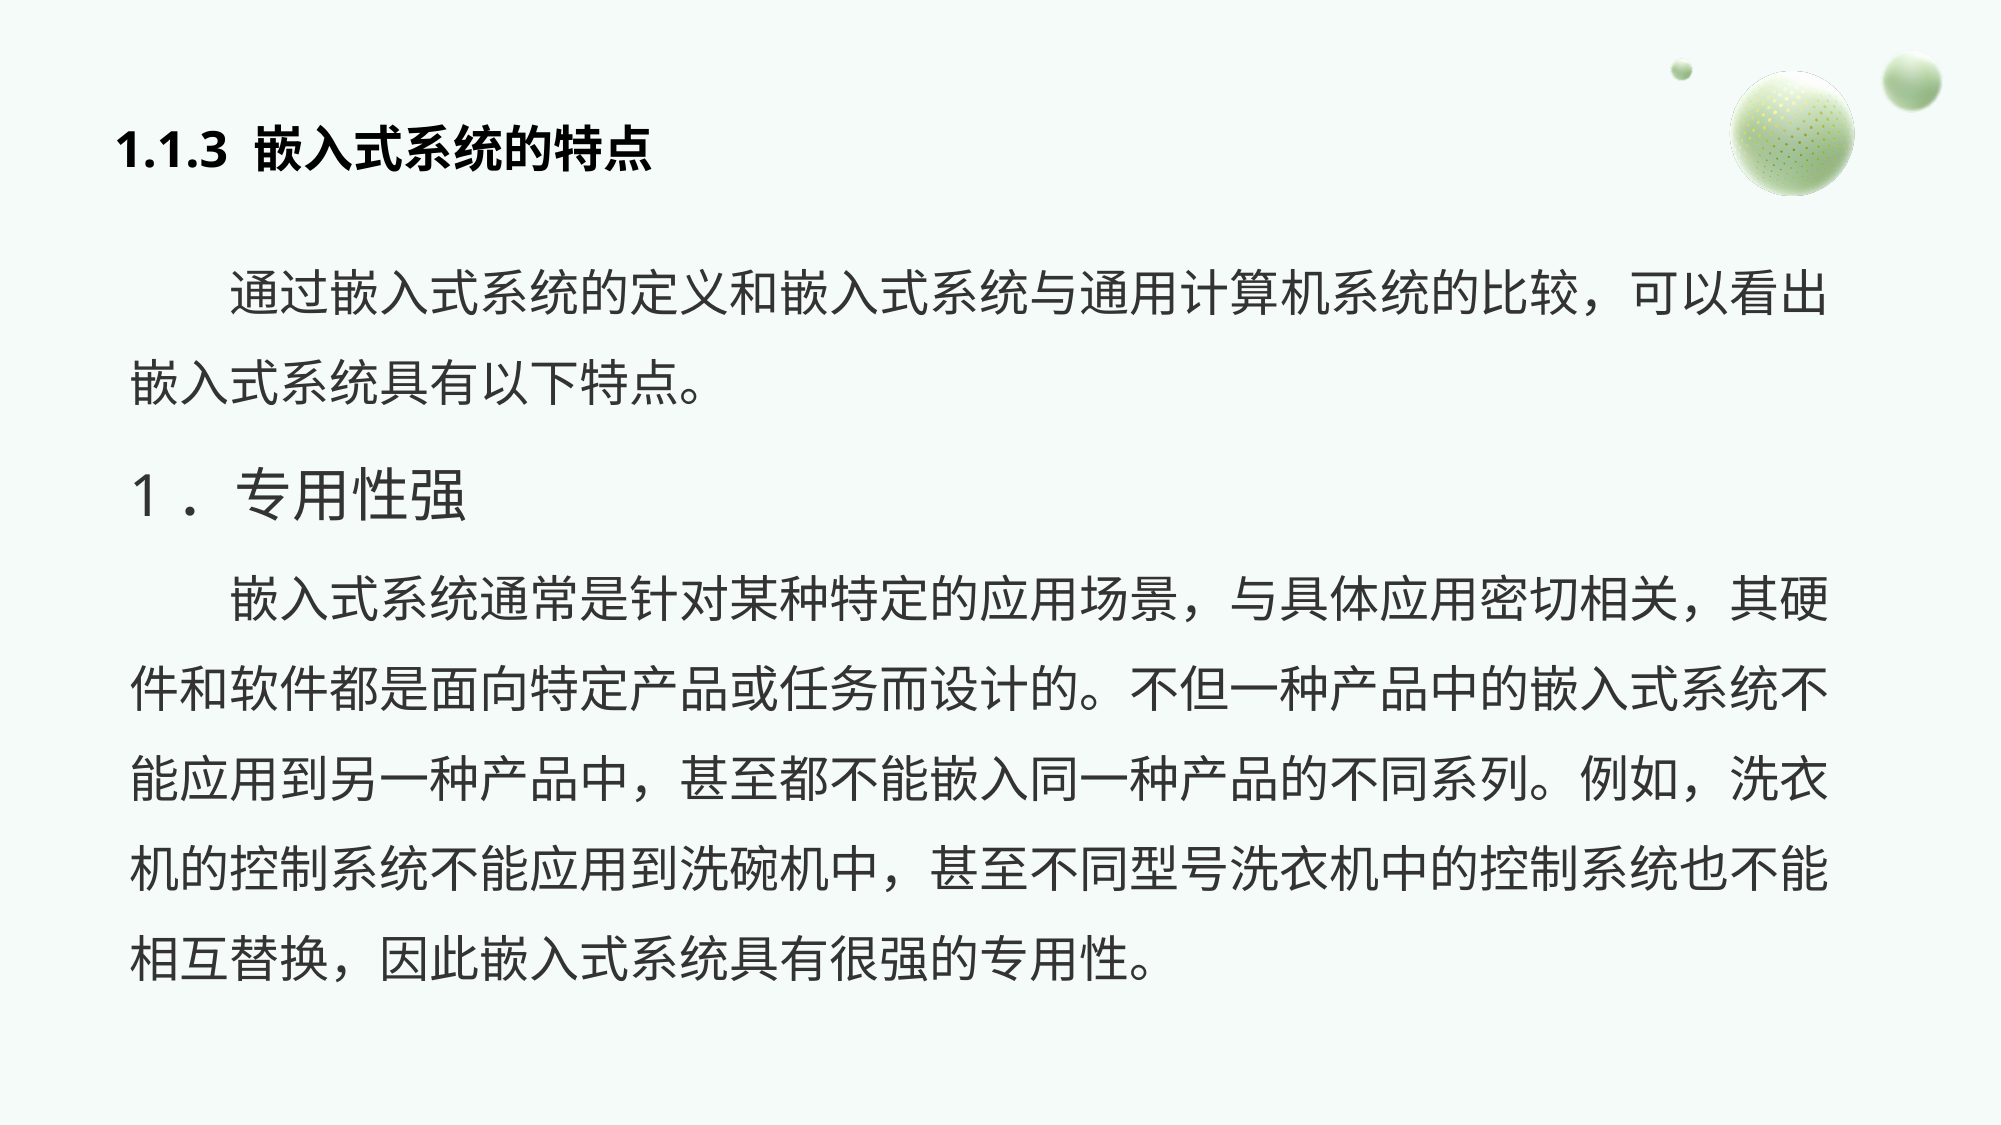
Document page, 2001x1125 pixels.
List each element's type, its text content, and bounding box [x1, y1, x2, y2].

title 1.1.3 嵌入式系统的特点 [114, 59, 1886, 178]
picture [1670, 49, 1943, 196]
text_box 通过嵌入式系统的定义和嵌入式系统与通用计算机系统的比较，可以看出嵌入式系统具有以下特点。 1．专用性强 嵌入式系统通常是针对某种特定的应用场景，与具体应用密切相关，其硬件和软件都是面向特定产品或任务而设计的。不但一种产品中的嵌入式系统不能应用到另一种产品中，甚至都不能嵌入同一种产品的不同系列。例如，洗衣机的控制系统不能应用到洗碗机中，甚至不同型号洗衣机中的控制系统也不能相互替换，因此嵌入式系统具有很强的专用性。 [114, 223, 1886, 1014]
